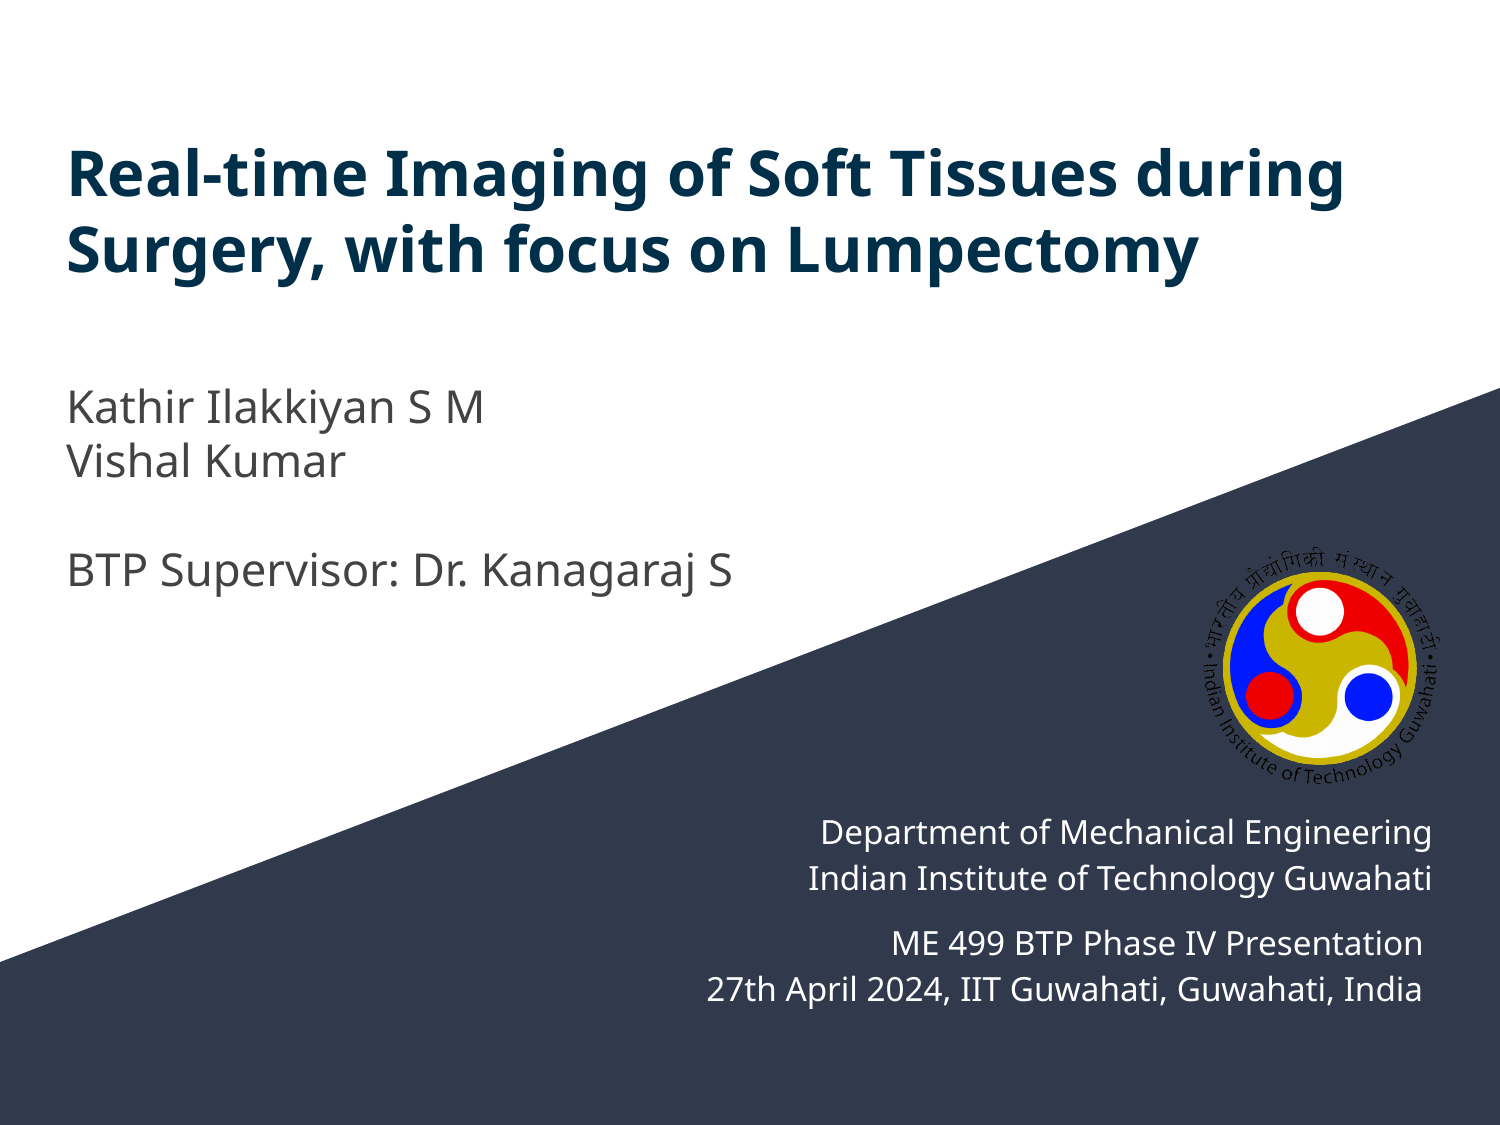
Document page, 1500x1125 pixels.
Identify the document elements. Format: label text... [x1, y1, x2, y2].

text_box ME 499 BTP Phase IV Presentation​ 27th April 2024, IIT Guwahati, Guwahati, India​ [90, 901, 1440, 1024]
title Real-time Imaging of Soft Tissues during Surgery, with focus on Lumpectomy [51, 118, 1449, 342]
text_box Department of Mechanical Engineering Indian Institute of Technology Guwahati [100, 790, 1449, 913]
picture [1200, 544, 1440, 784]
subtitle Kathir Ilakkiyan S M Vishal Kumar BTP Supervisor: Dr. Kanagaraj S [51, 362, 882, 563]
